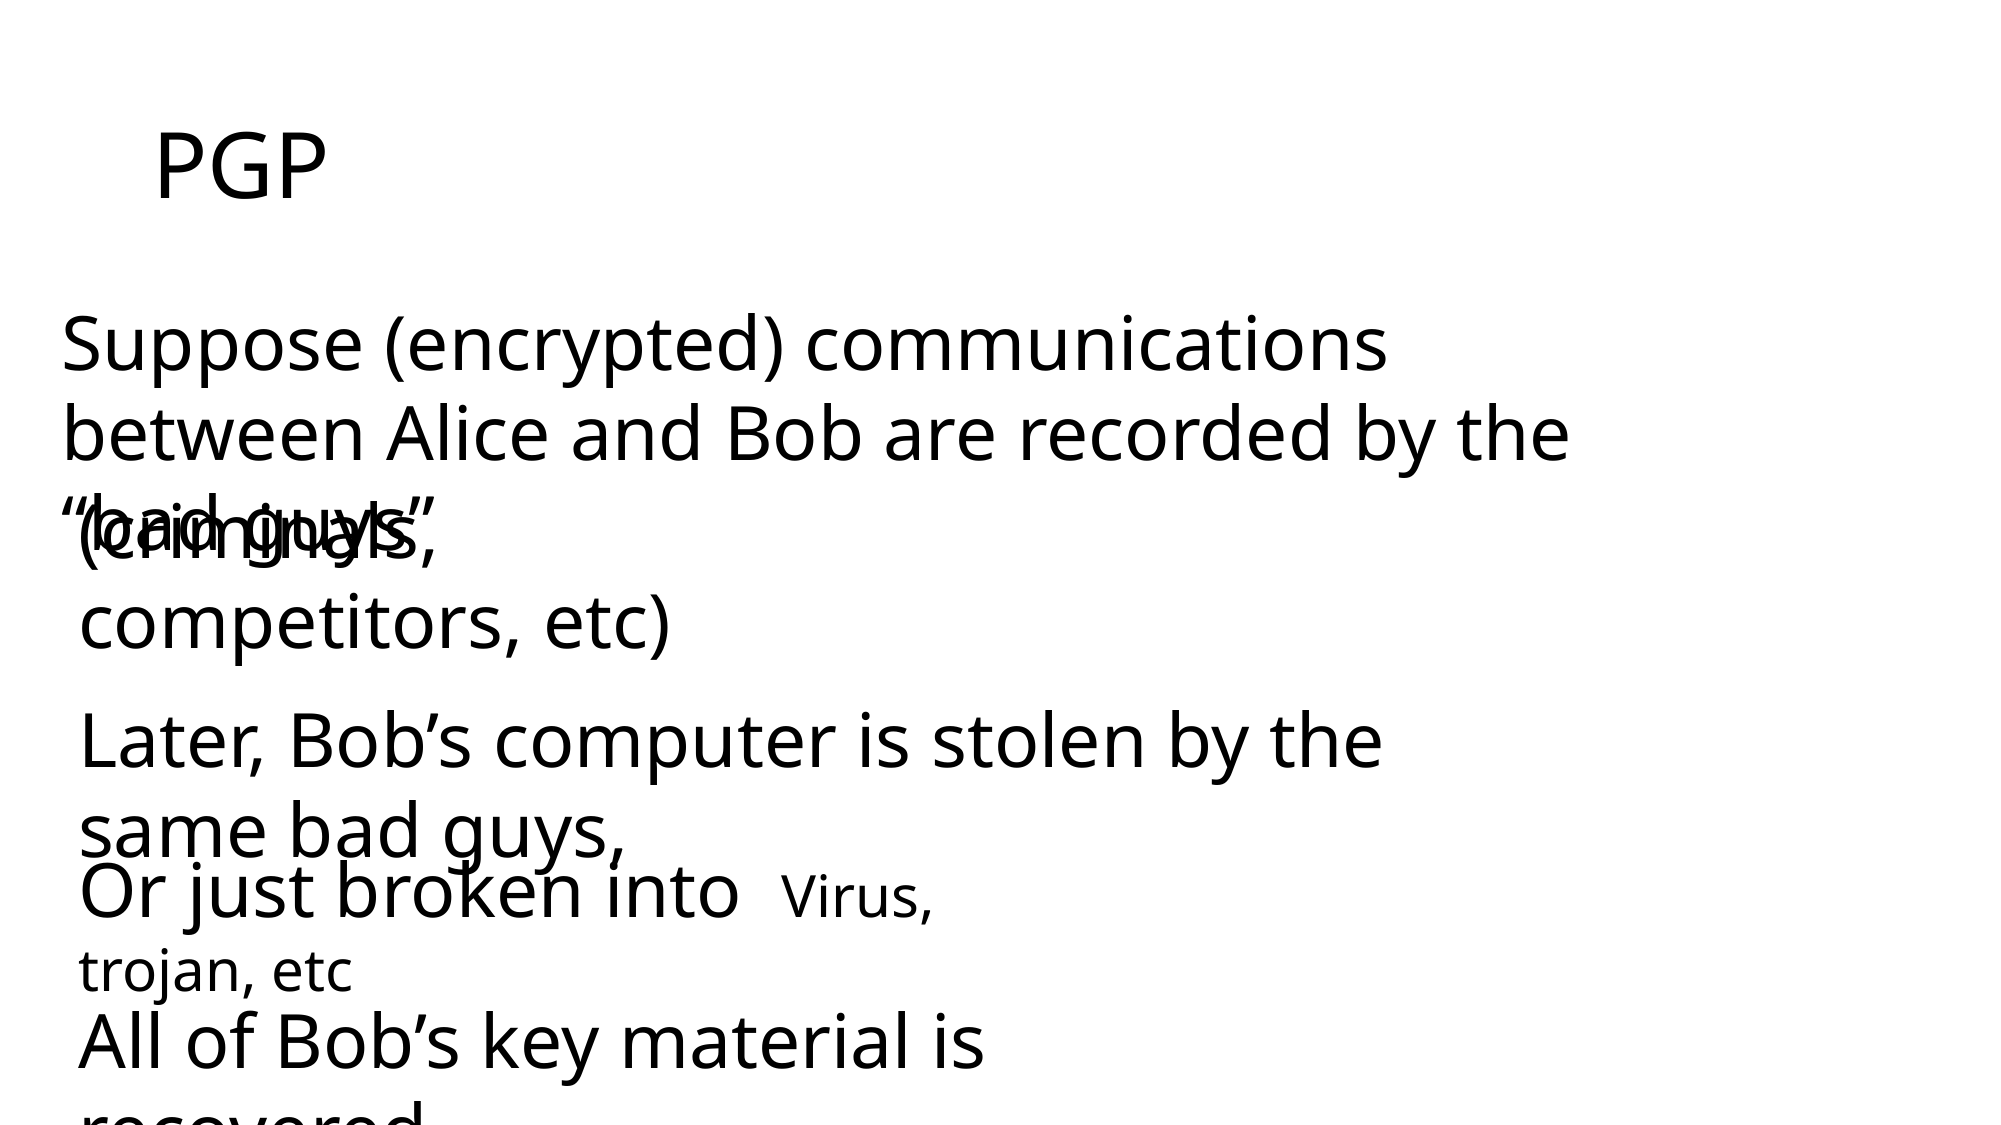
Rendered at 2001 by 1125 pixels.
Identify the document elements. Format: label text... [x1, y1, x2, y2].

text_box Later, Bob’s computer is stolen by the same bad guys, [63, 684, 1511, 880]
text_box Suppose (encrypted) communications between Alice and Bob are recorded by the “bad guys” [46, 287, 1664, 573]
text_box All of Bob’s key material is recovered [63, 985, 1078, 1125]
text_box Or just broken into Virus, trojan, etc [63, 835, 1010, 985]
title PGP [137, 59, 1863, 278]
text_box (criminals, competitors, etc) [63, 476, 713, 671]
